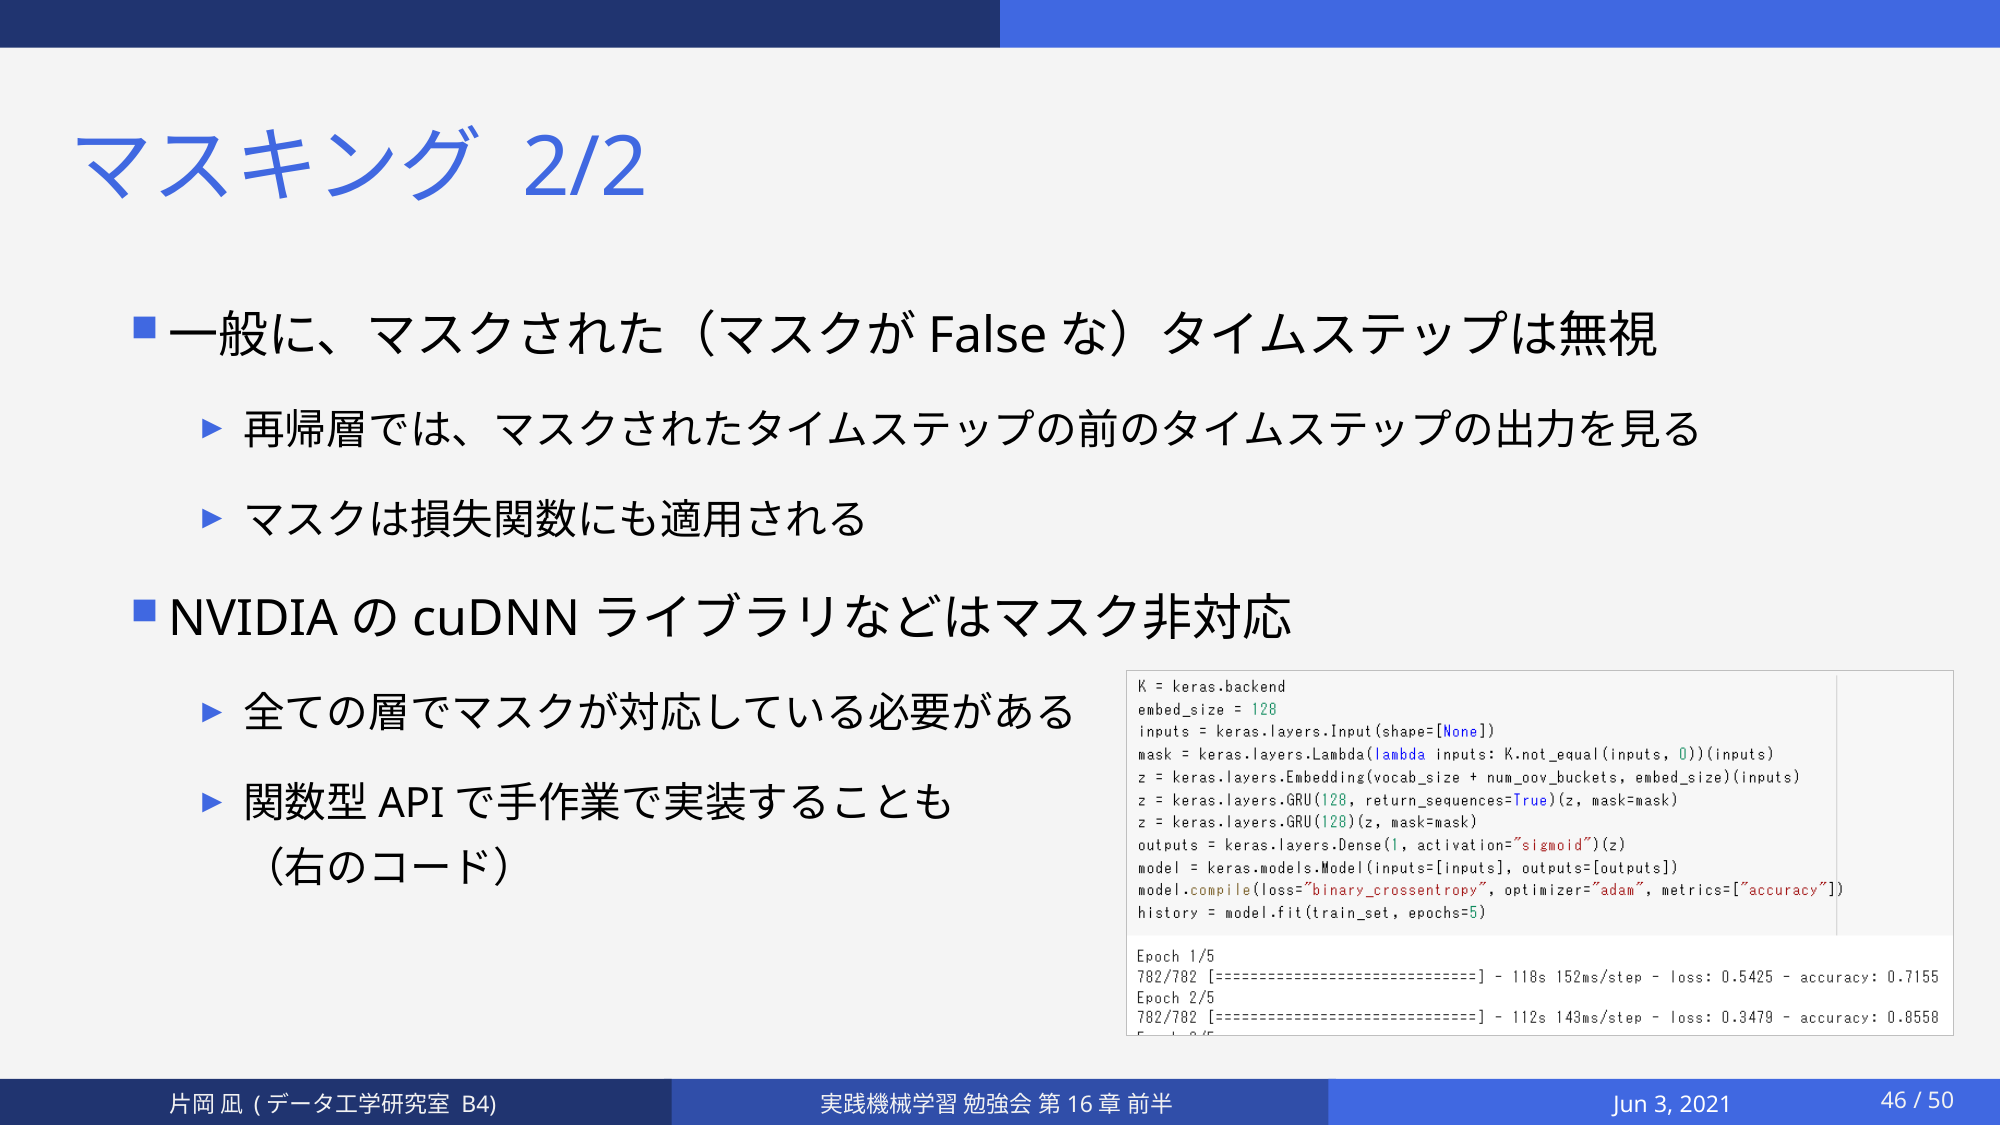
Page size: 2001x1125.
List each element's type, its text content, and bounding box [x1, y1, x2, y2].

picture [1126, 670, 1954, 1036]
list 一般に、マスクされた（マスクがFalseな）タイムステップは無視 再帰層では、マスクされたタイムステップの前のタイムステップの出力を見る マスクは損失関数にも適用される NVIDIAのcuDNNライブラリなどはマスク非対応 全ての層でマスクが対応している必要がある 関数型APIで手作業で実装することも （右のコード） [115, 277, 1893, 1013]
title マスキング 2/2 [54, 59, 1893, 277]
